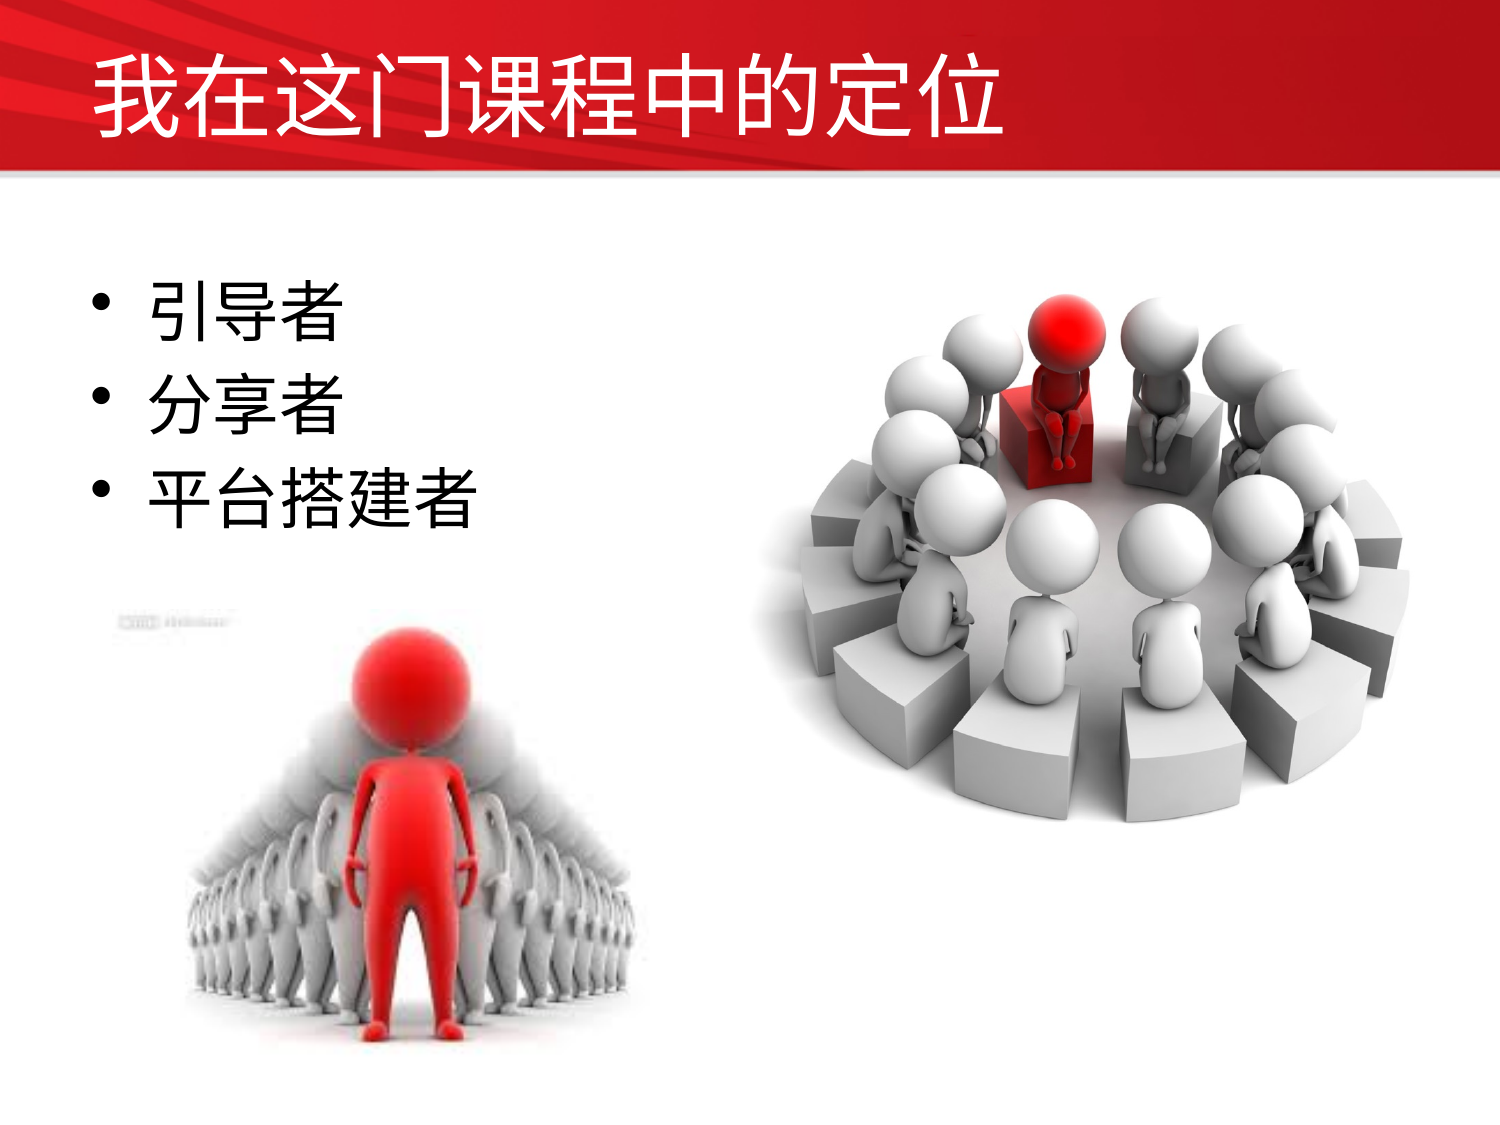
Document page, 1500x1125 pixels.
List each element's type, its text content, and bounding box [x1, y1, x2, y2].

list 引导者 分享者 平台搭建者 [75, 262, 732, 610]
picture [111, 609, 712, 1059]
picture [737, 243, 1443, 875]
title 我在这门课程中的定位 [75, 0, 1425, 188]
